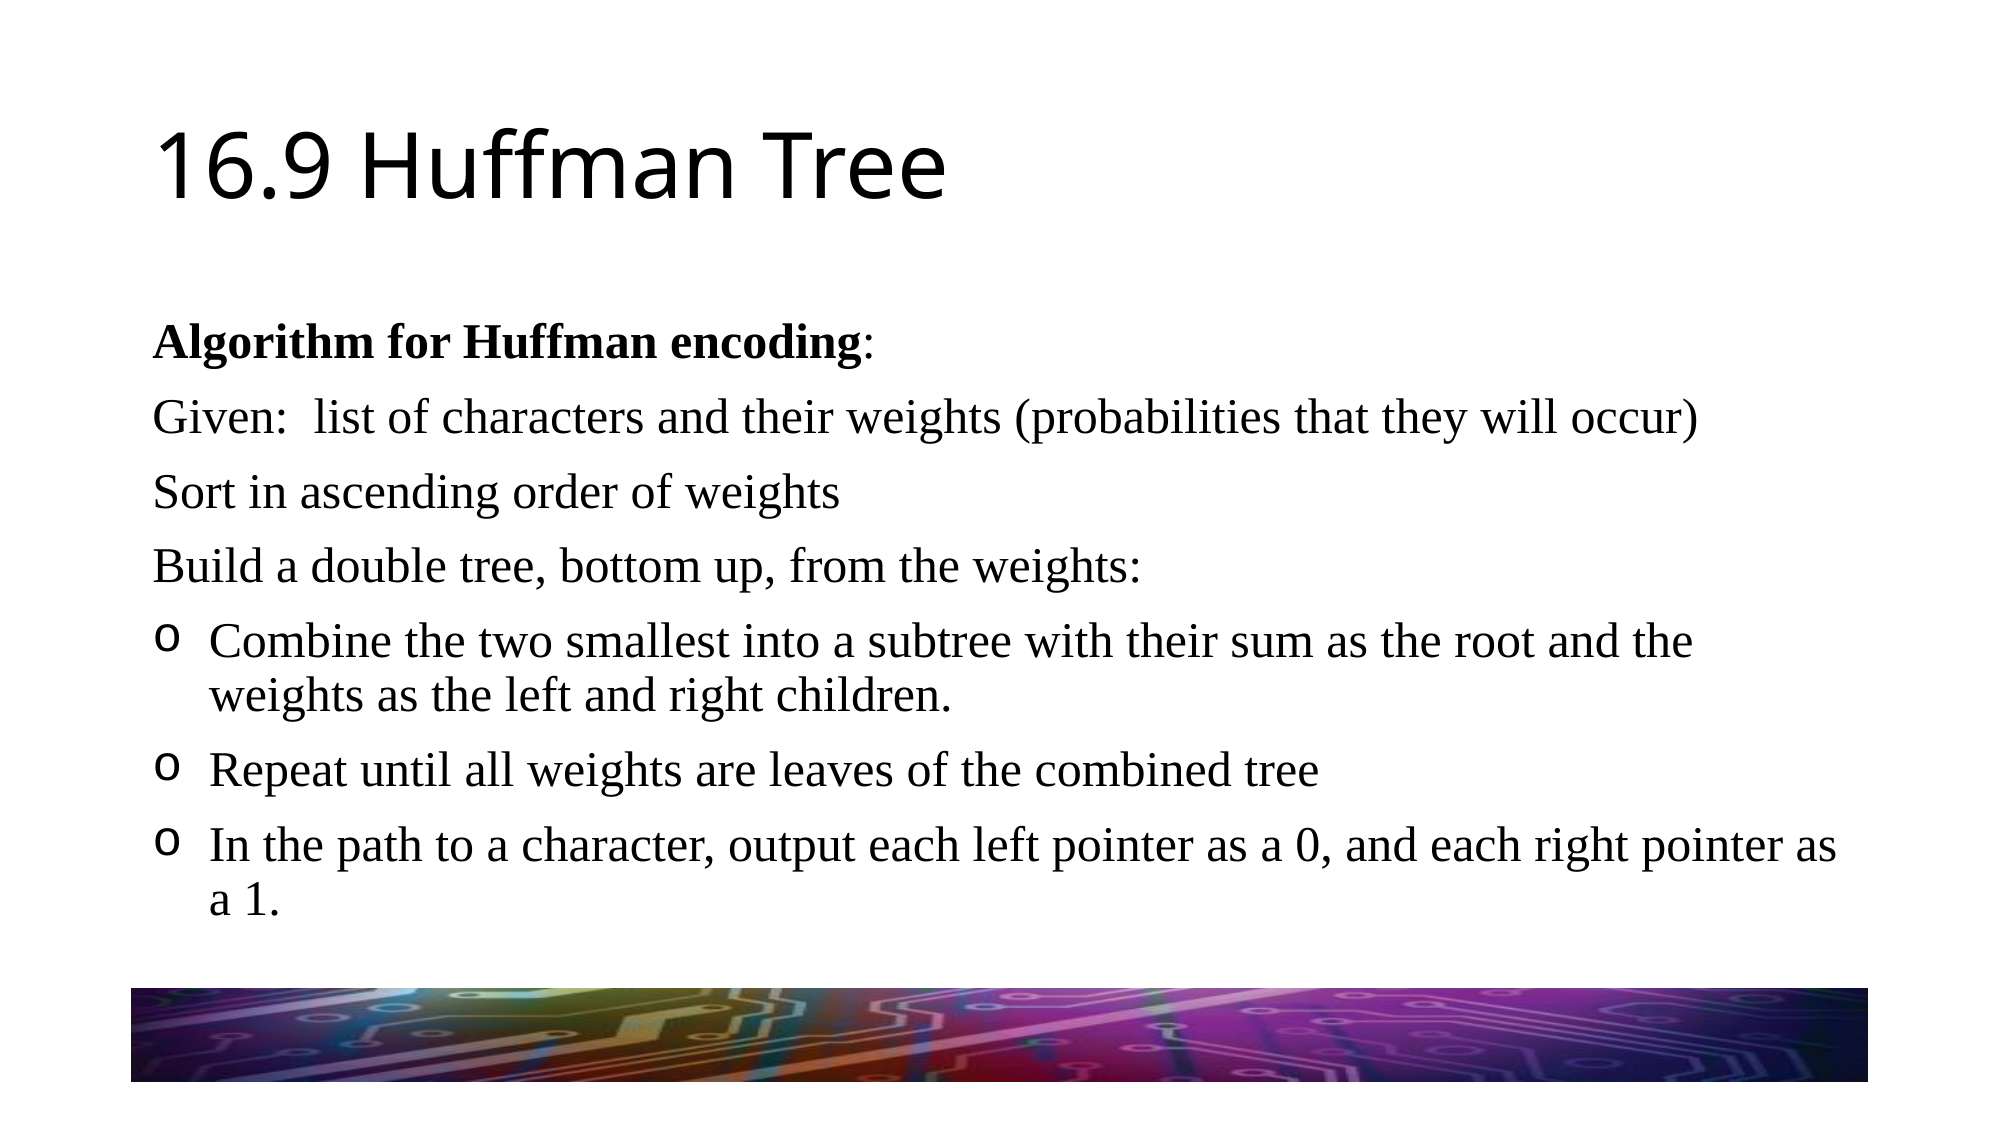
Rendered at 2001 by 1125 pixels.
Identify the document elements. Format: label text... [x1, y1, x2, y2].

picture [131, 988, 1869, 1083]
list Algorithm for Huffman encoding: Given: list of characters and their weights (probabilities that they will occur) Sort in ascending order of weights Build a double tree, bottom up, from the weights: Combine the two smallest into a subtree with their sum as the root and the weights as the left and right children. Repeat until all weights are leaves of the combined tree In the path to a character, output each left pointer as a 0, and each right pointer as a 1. [137, 307, 1863, 988]
title 16.9 Huffman Tree [137, 59, 1863, 278]
